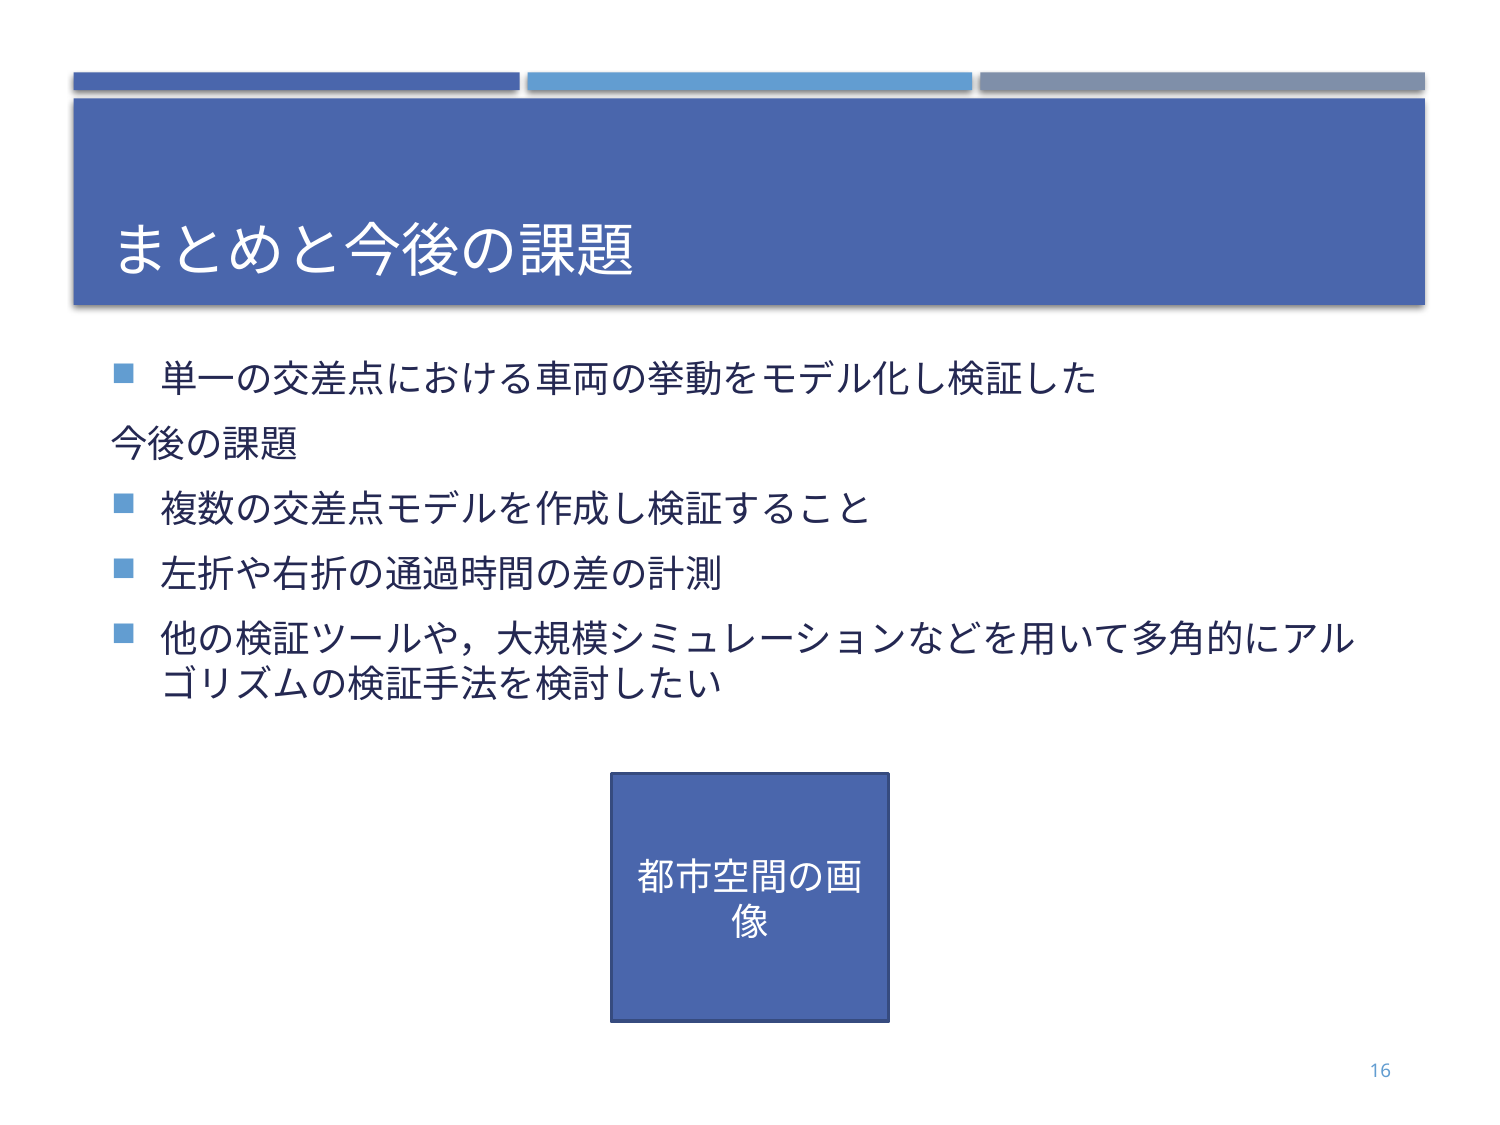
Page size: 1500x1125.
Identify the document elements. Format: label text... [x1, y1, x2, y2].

list 単一の交差点における車両の挙動をモデル化し検証した 今後の課題 複数の交差点モデルを作成し検証すること 左折や右折の通過時間の差の計測 他の検証ツールや，大規模シミュレーションなどを用いて多角的にアルゴリズムの検証手法を検討したい [95, 315, 1406, 811]
text_box 都市空間の画像 [610, 772, 890, 1023]
title まとめと今後の課題 [95, 112, 1406, 291]
slide_number 16 [1279, 1041, 1406, 1101]
